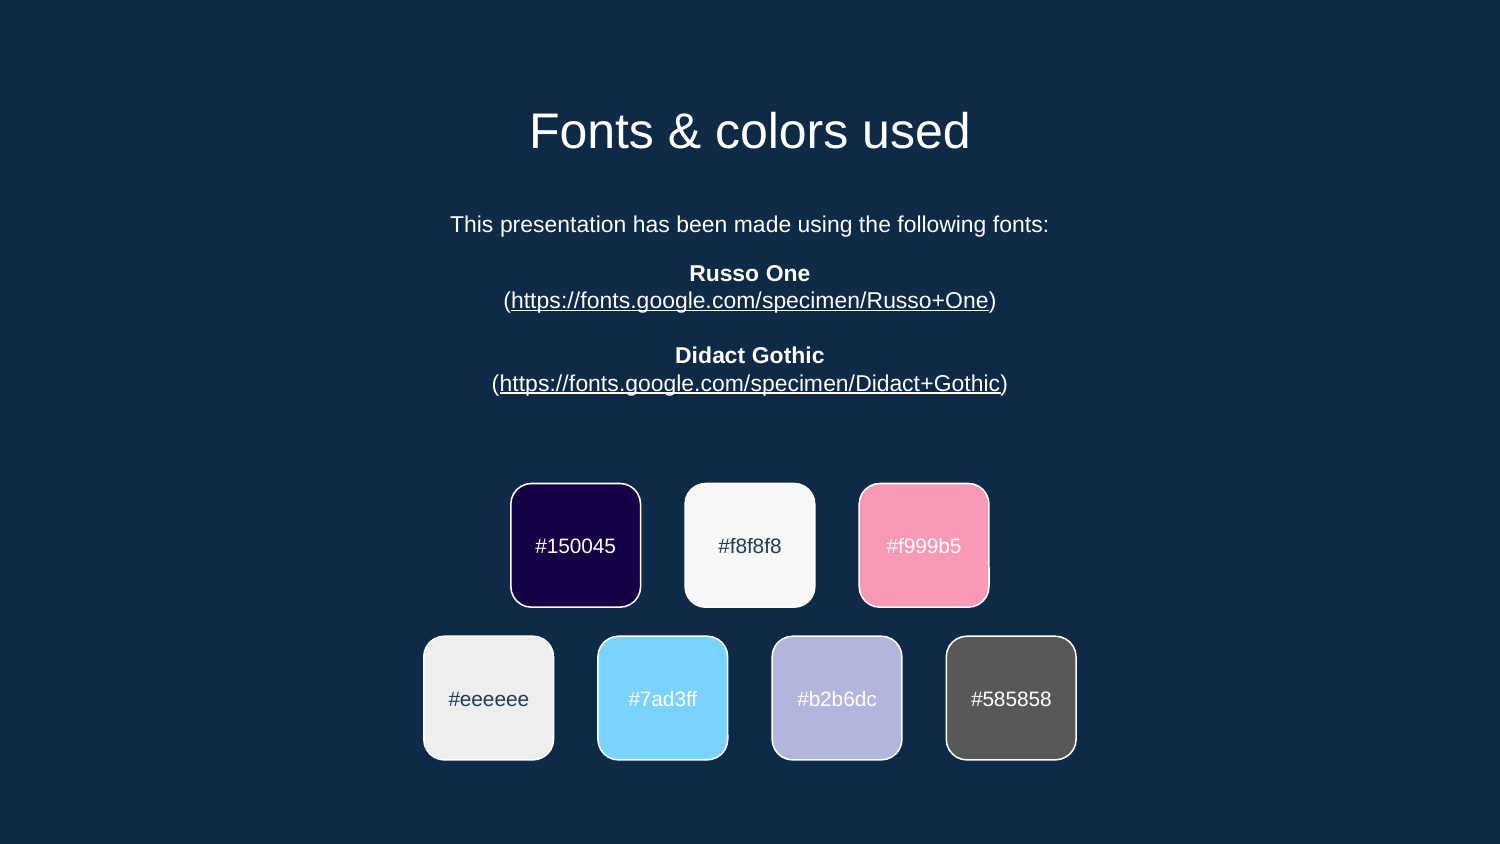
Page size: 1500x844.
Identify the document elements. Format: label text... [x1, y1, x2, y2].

title Fonts & colors used [118, 83, 1382, 163]
text_box #f8f8f8 [685, 509, 815, 582]
text_box [772, 735, 902, 760]
text_box [946, 735, 1077, 760]
text_box [685, 483, 815, 509]
text_box [772, 636, 902, 661]
text_box [423, 735, 554, 760]
text_box [859, 582, 989, 608]
text_box #585858 [946, 661, 1077, 735]
text_box #150045 [510, 509, 641, 582]
text_box This presentation has been made using the following fonts: Russo One (https://fonts.google.com/specimen/Russo+One) Didact Gothic (https://fonts.google.com/specimen/Didact+Gothic) [118, 194, 1382, 436]
text_box [859, 483, 989, 509]
text_box [597, 636, 728, 661]
text_box [510, 582, 641, 608]
text_box #b2b6dc [772, 661, 902, 735]
text_box [597, 735, 728, 760]
text_box #7ad3ff [597, 661, 728, 735]
text_box [423, 636, 554, 661]
text_box [685, 582, 815, 608]
text_box #eeeeee [423, 661, 554, 735]
text_box [510, 483, 641, 509]
text_box [946, 636, 1077, 661]
text_box #f999b5 [859, 509, 989, 582]
